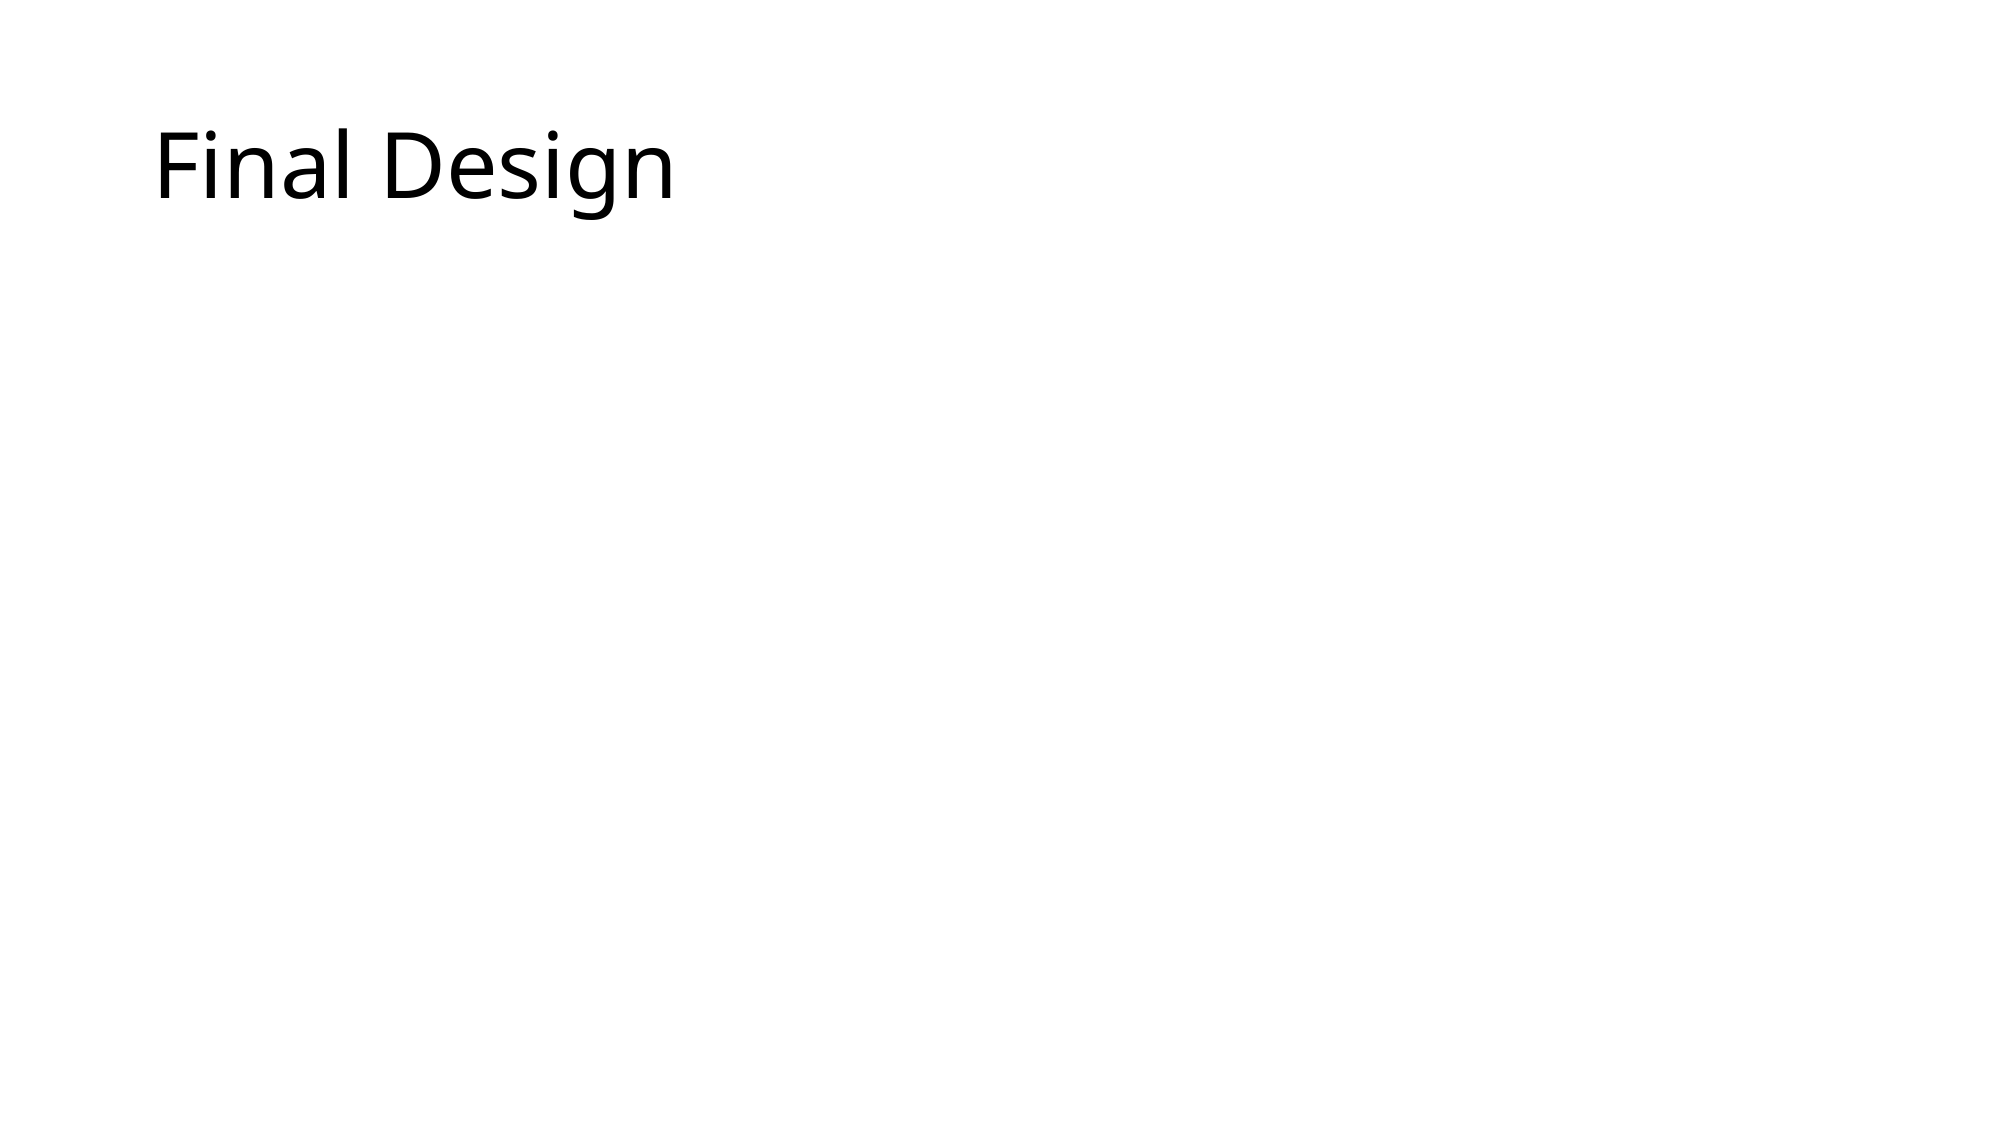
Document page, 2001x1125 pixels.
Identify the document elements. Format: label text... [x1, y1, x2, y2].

title Final Design [137, 59, 1863, 278]
